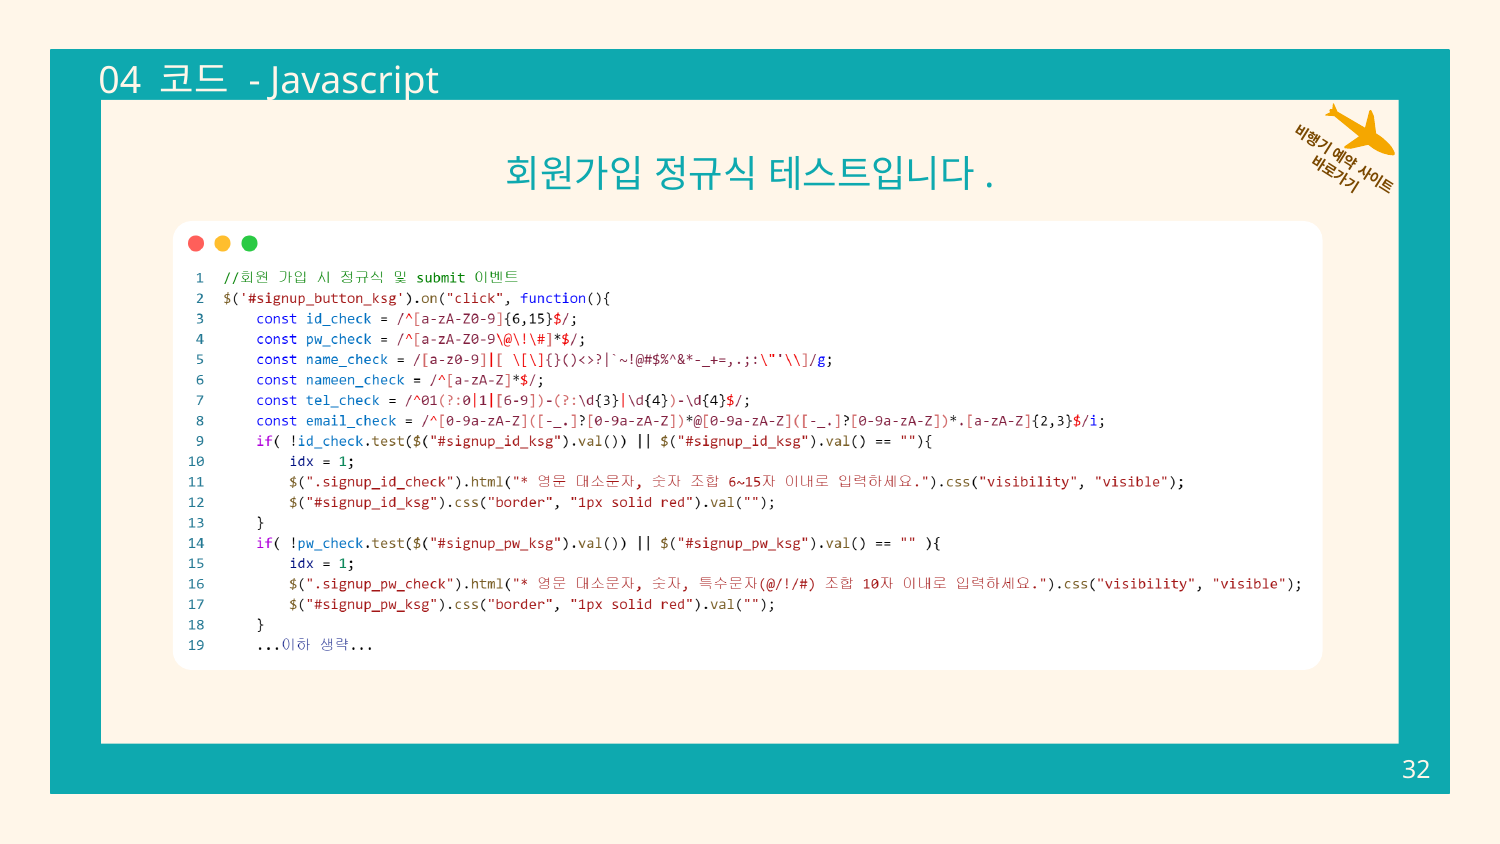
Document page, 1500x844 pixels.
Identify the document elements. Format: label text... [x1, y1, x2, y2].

text_box 04 코드 - Javascript [83, 43, 561, 113]
text_box 32 [1234, 740, 1500, 797]
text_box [1270, 108, 1420, 183]
text_box 회원가입 정규식 테스트입니다. [389, 138, 1111, 207]
picture [172, 220, 1323, 671]
